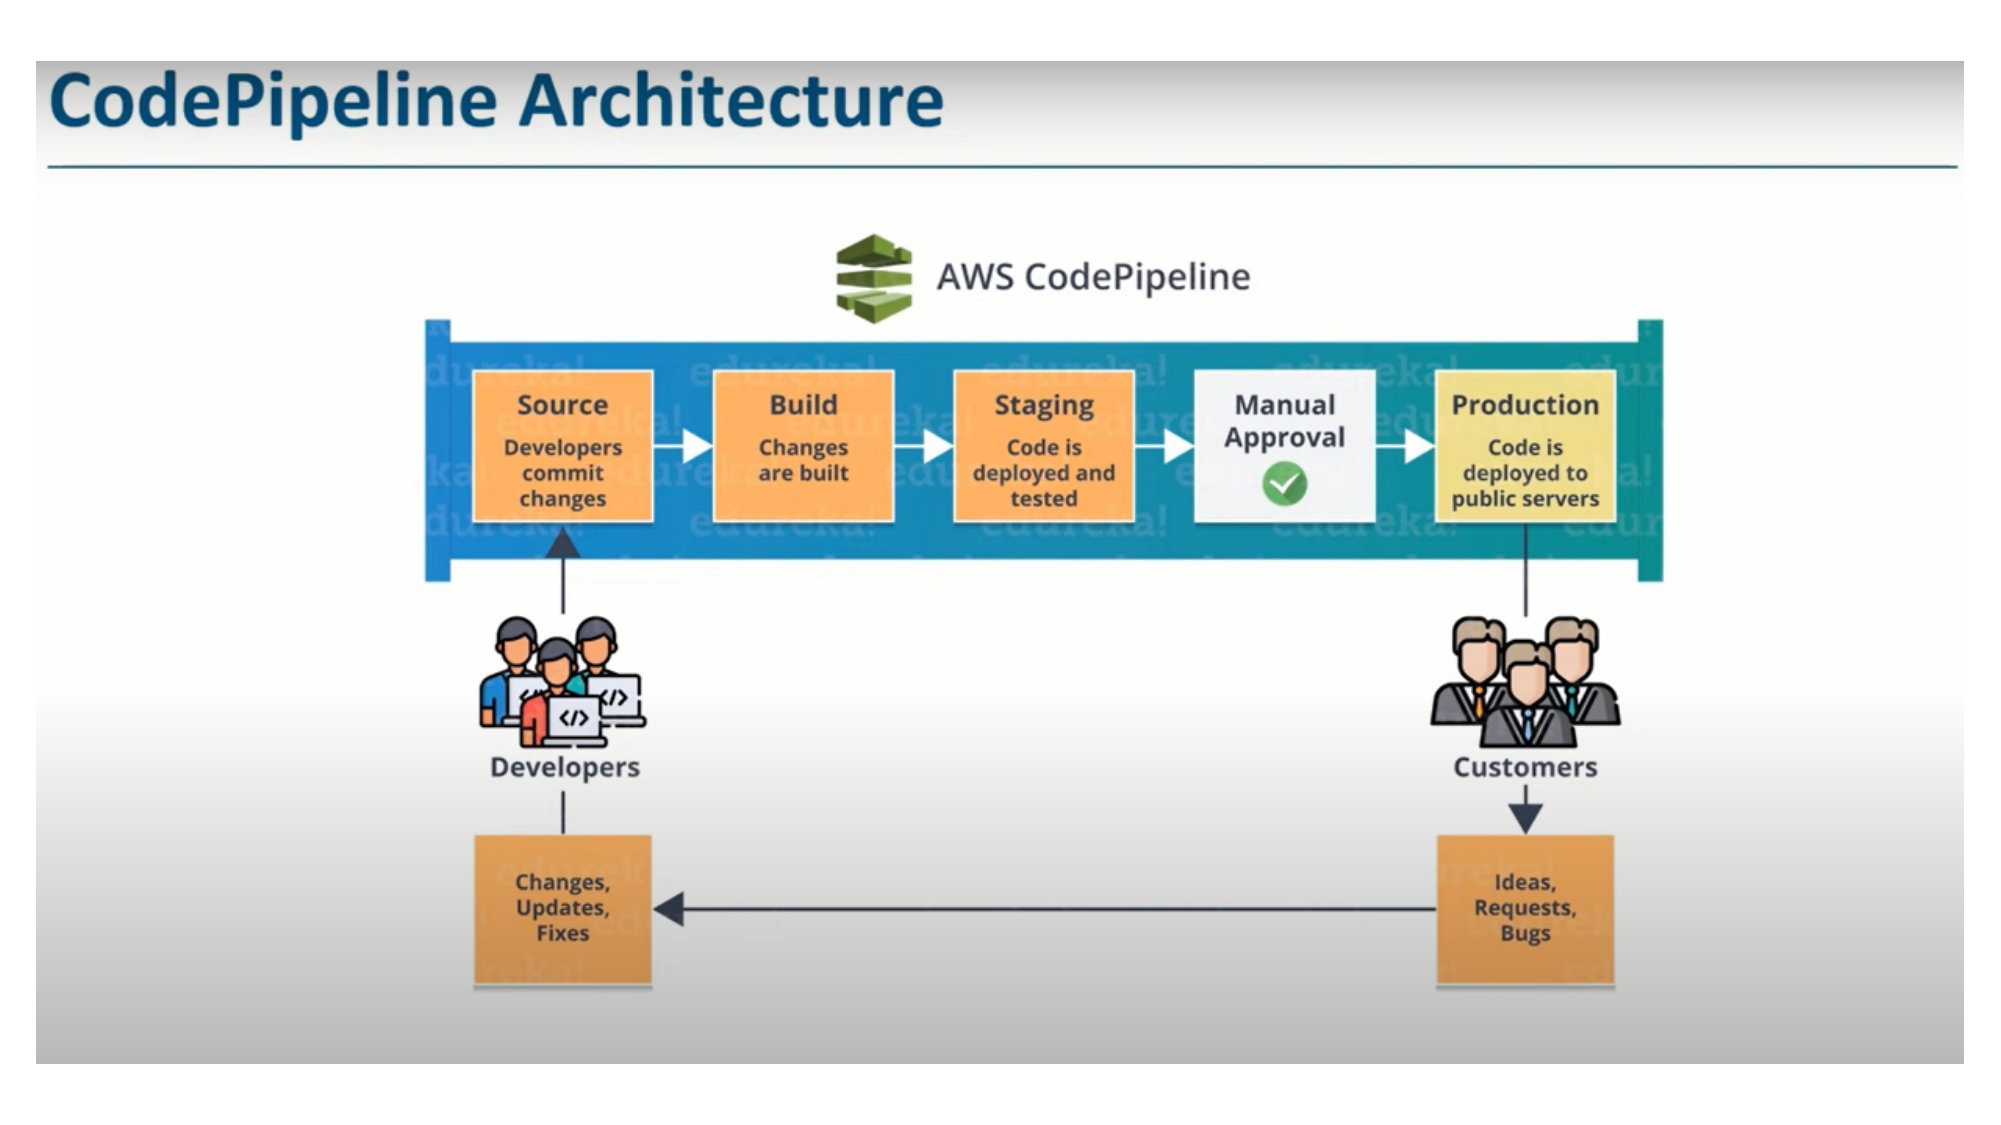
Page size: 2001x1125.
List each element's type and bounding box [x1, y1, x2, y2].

picture [36, 61, 1964, 1064]
